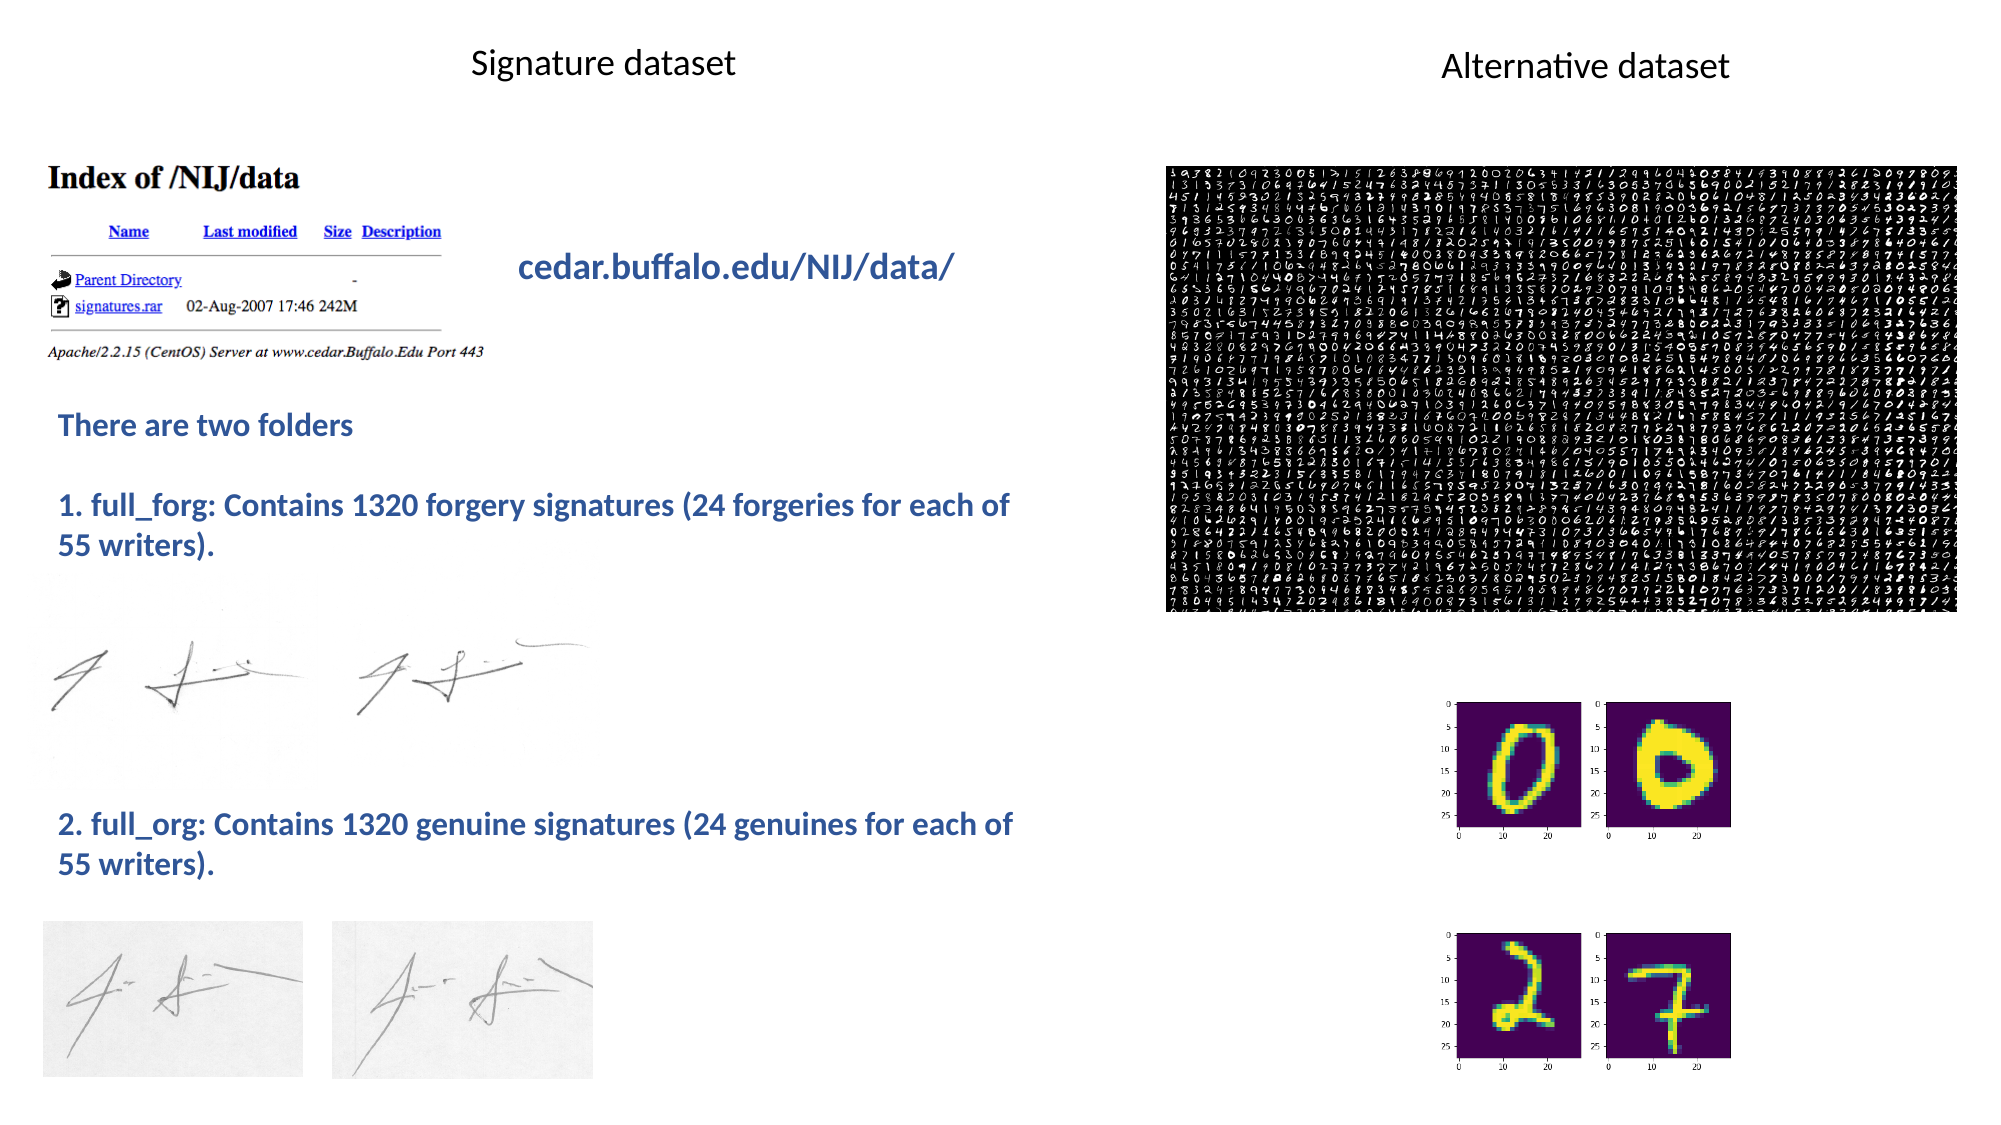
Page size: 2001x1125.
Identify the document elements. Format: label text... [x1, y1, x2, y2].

text_box There are two folders 1. full_forg: Contains 1320 forgery signatures (24 forgeries for each of 55 writers). 2. full_org: Contains 1320 genuine signatures (24 genuines for each of 55 writers). [43, 395, 1043, 890]
text_box Alternative dataset [1426, 33, 1746, 94]
text_box cedar.buffalo.edu/NIJ/data/ [503, 234, 971, 295]
picture [332, 539, 600, 767]
picture [42, 154, 501, 377]
text_box Signature dataset [456, 30, 752, 91]
picture [1166, 166, 1957, 612]
picture [42, 921, 303, 1077]
picture [332, 921, 593, 1079]
picture [1434, 693, 1738, 846]
picture [1434, 924, 1738, 1077]
picture [27, 573, 318, 790]
